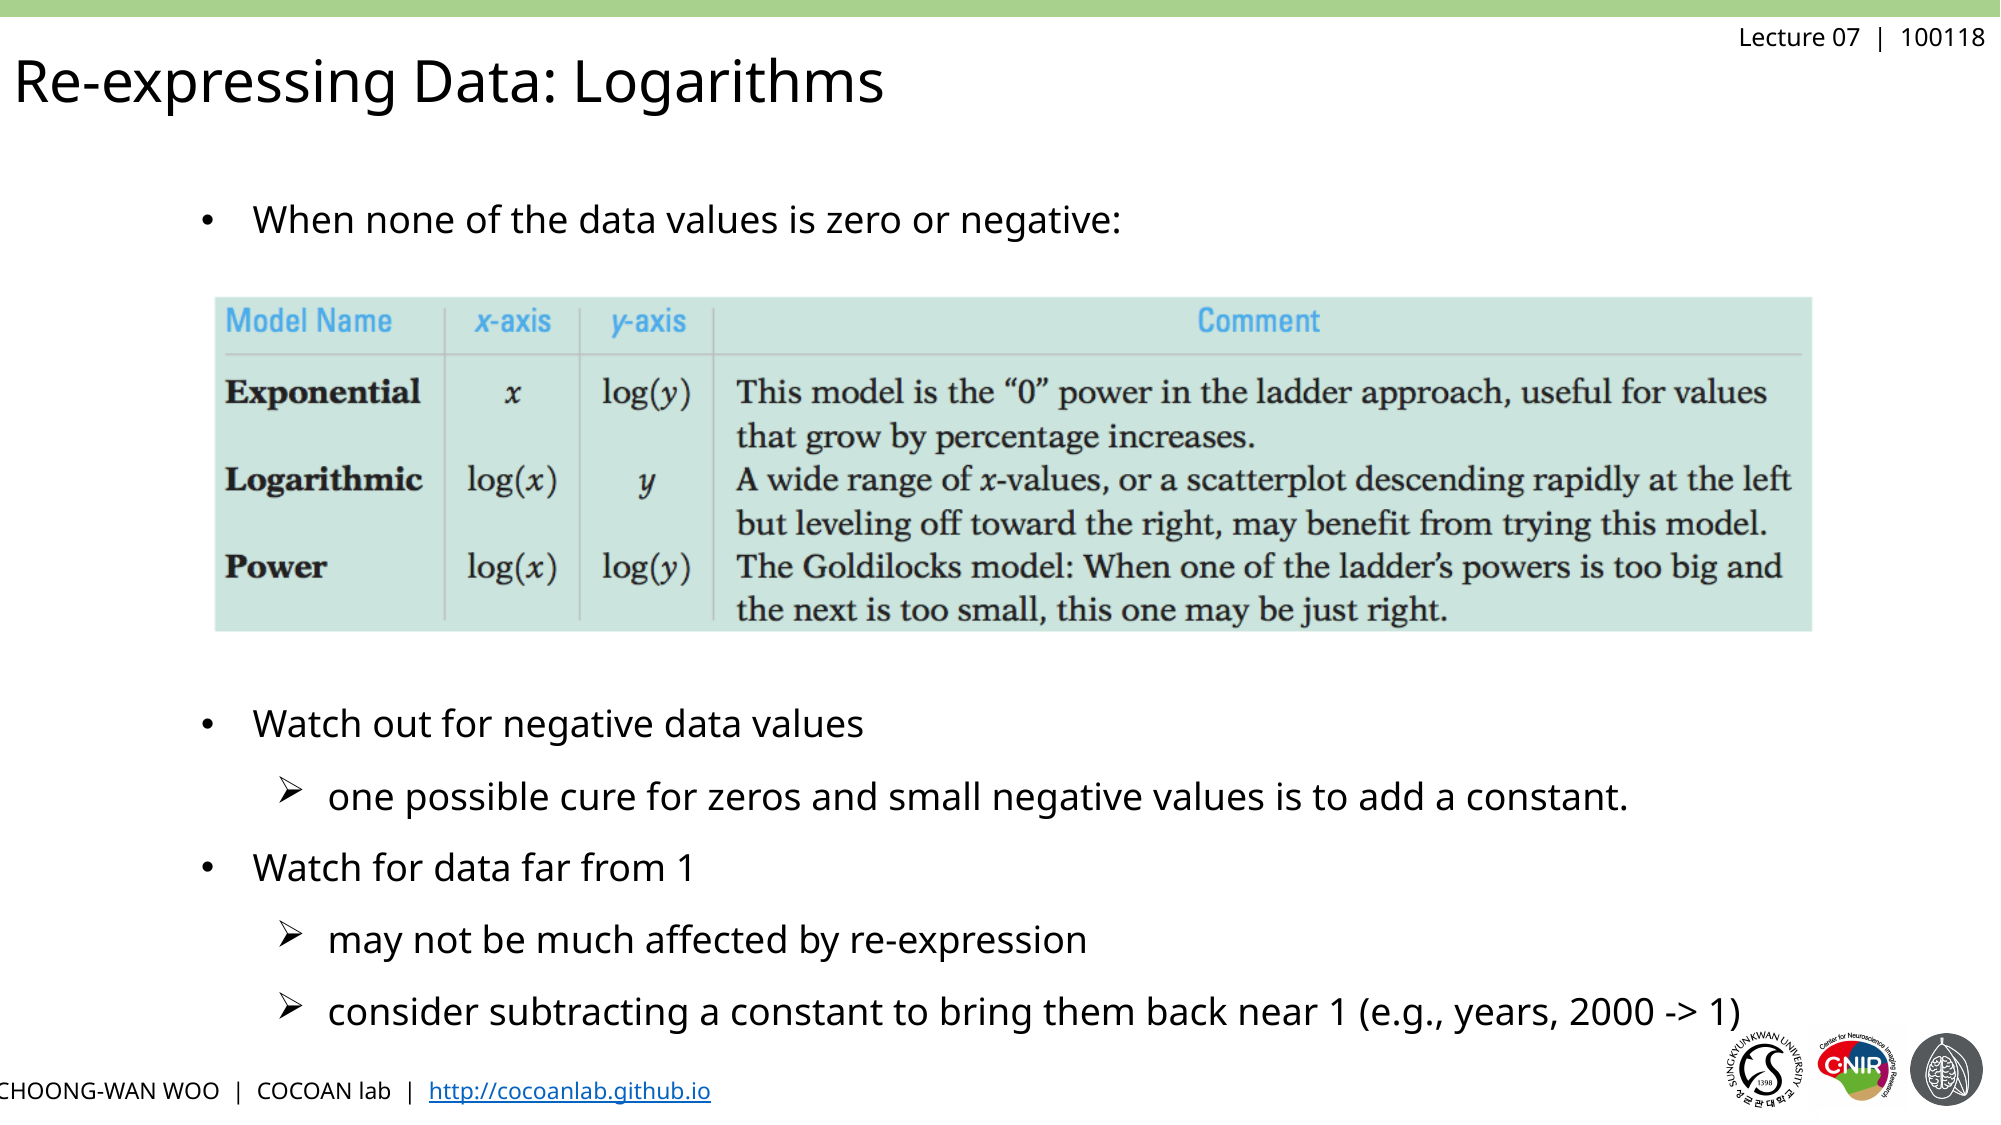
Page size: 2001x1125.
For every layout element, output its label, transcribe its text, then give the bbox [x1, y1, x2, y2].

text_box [1709, 1014, 1983, 1125]
text_box CHOONG-WAN WOO | COCOAN lab | http://cocoanlab.github.io [0, 1069, 727, 1116]
text_box [0, 0, 2000, 18]
text_box Re-expressing Data: Logarithms [0, 36, 901, 122]
picture [205, 285, 1820, 641]
text_box Lecture 07 | 100118 [1623, 13, 2000, 59]
text_box When none of the data values is zero or negative: Watch out for negative data values one possible cure for zeros and small negative values is to add a constant. Watch for data far from 1 may not be much affected by re-expression consider subtracting a constant to bring them back near 1 (e.g., years, 2000 -> 1) [186, 162, 2000, 1041]
